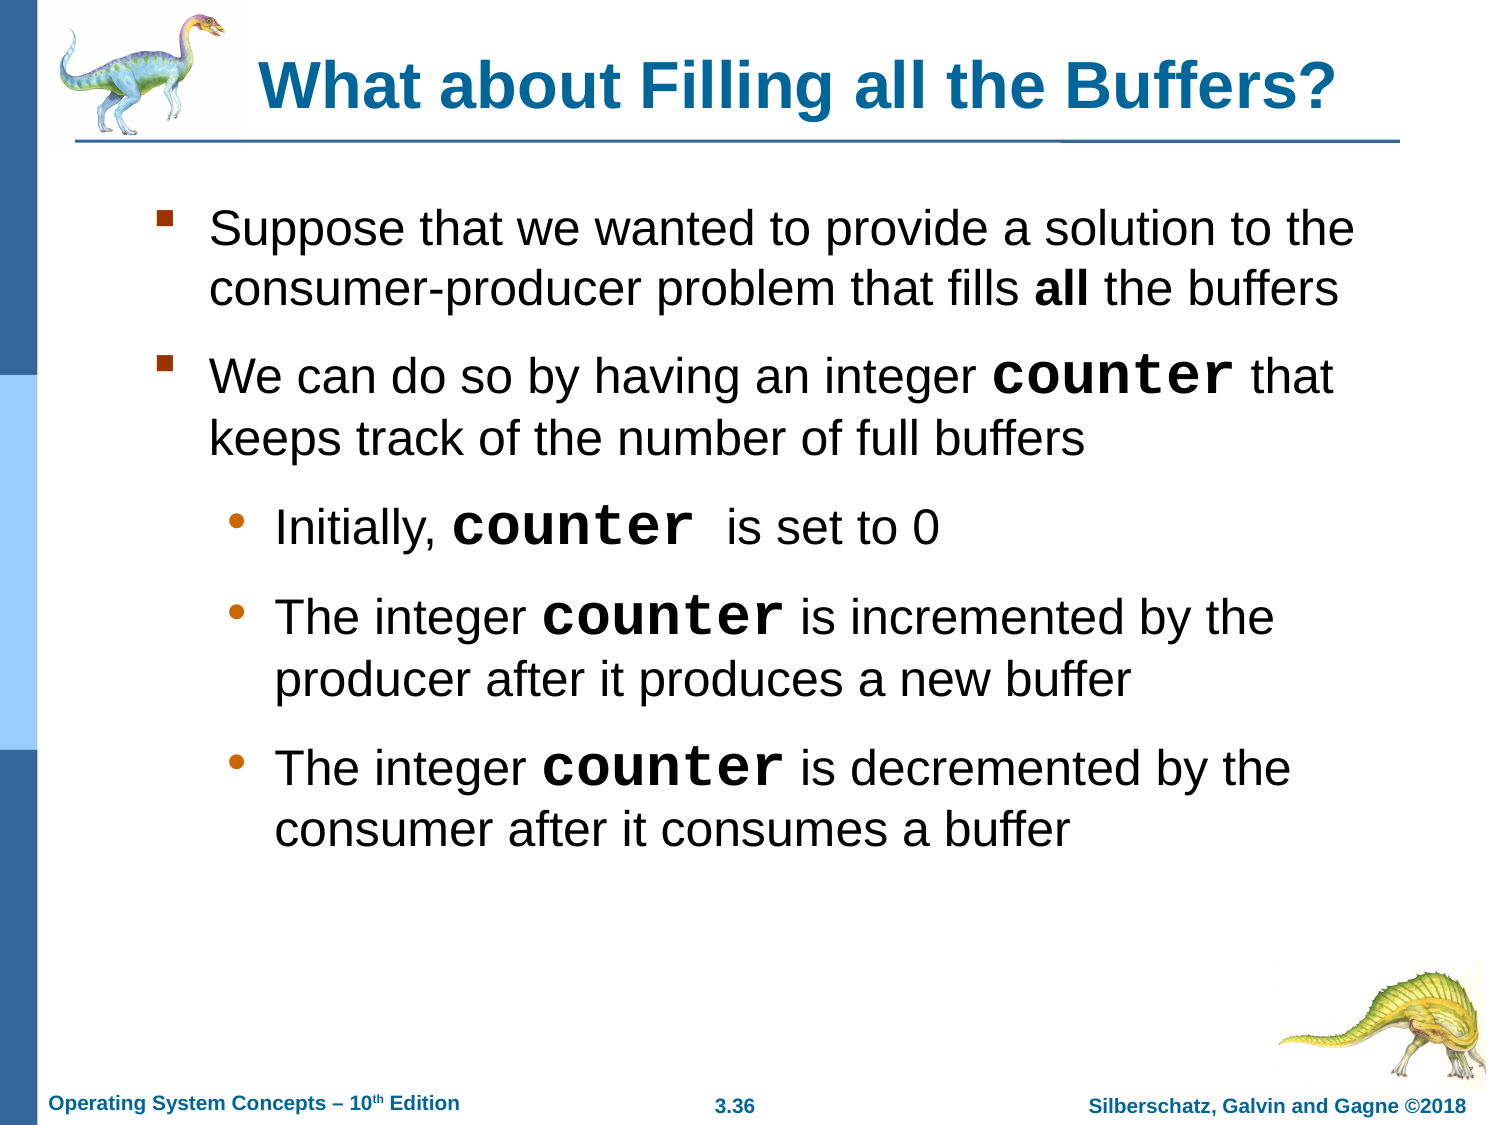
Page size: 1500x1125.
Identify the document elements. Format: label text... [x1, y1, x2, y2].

list Suppose that we wanted to provide a solution to the consumer-producer problem that fills all the buffers We can do so by having an integer counter that keeps track of the number of full buffers Initially, counter is set to 0 The integer counter is incremented by the producer after it produces a new buffer The integer counter is decremented by the consumer after it consumes a buffer [137, 187, 1385, 969]
picture [46, 0, 243, 149]
title What about Filling all the Buffers? [153, 35, 1446, 130]
picture [1275, 959, 1486, 1090]
